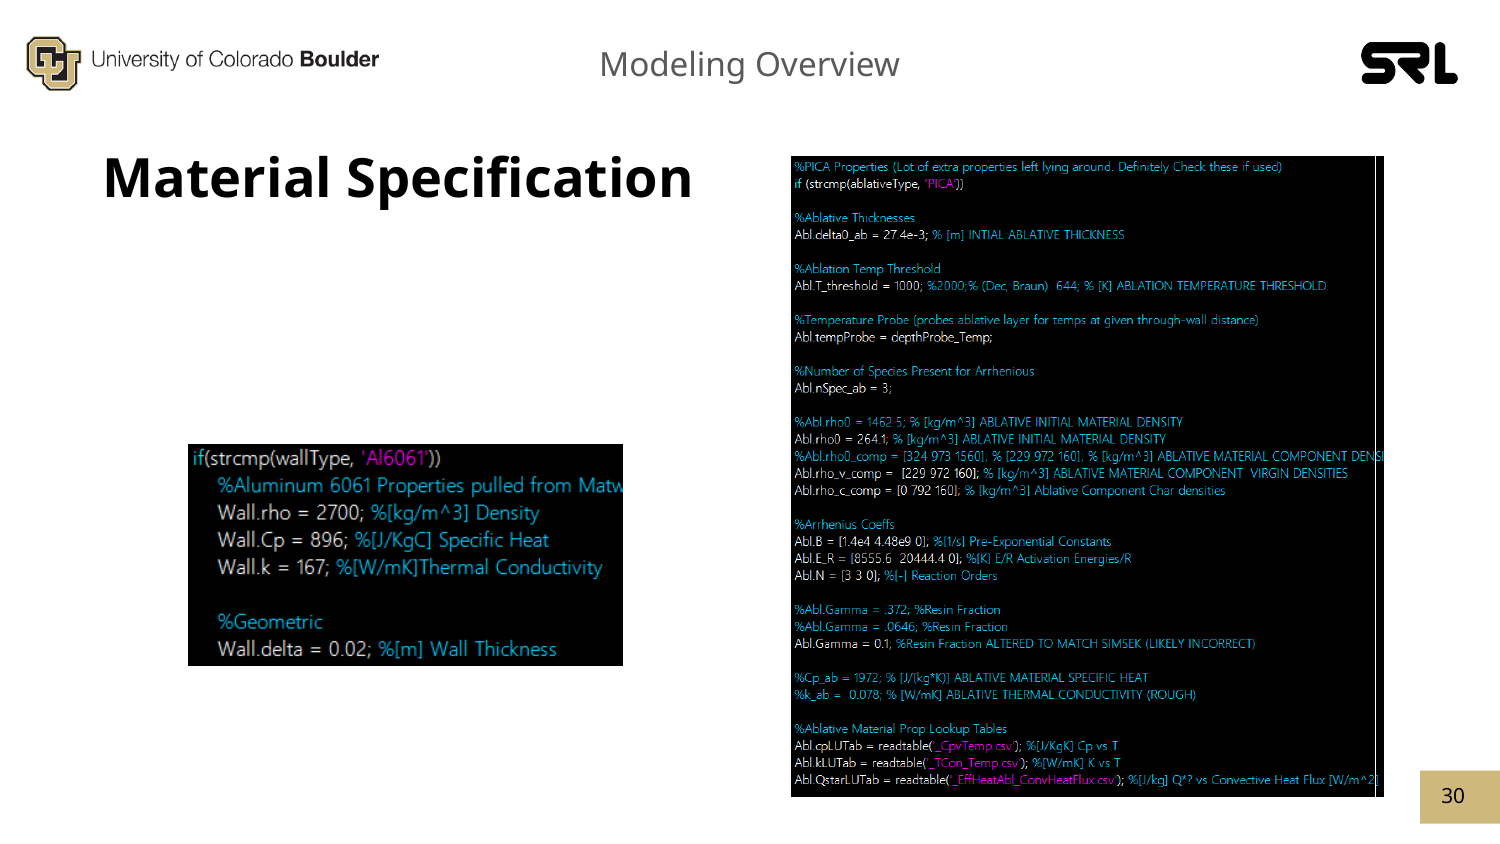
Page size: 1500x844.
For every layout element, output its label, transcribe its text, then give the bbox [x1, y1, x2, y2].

picture [26, 36, 379, 91]
picture [188, 444, 624, 666]
picture [791, 155, 1385, 797]
picture [1361, 42, 1458, 84]
slide_number ‹#› [1389, 764, 1480, 830]
title Material Specification [87, 127, 1417, 222]
